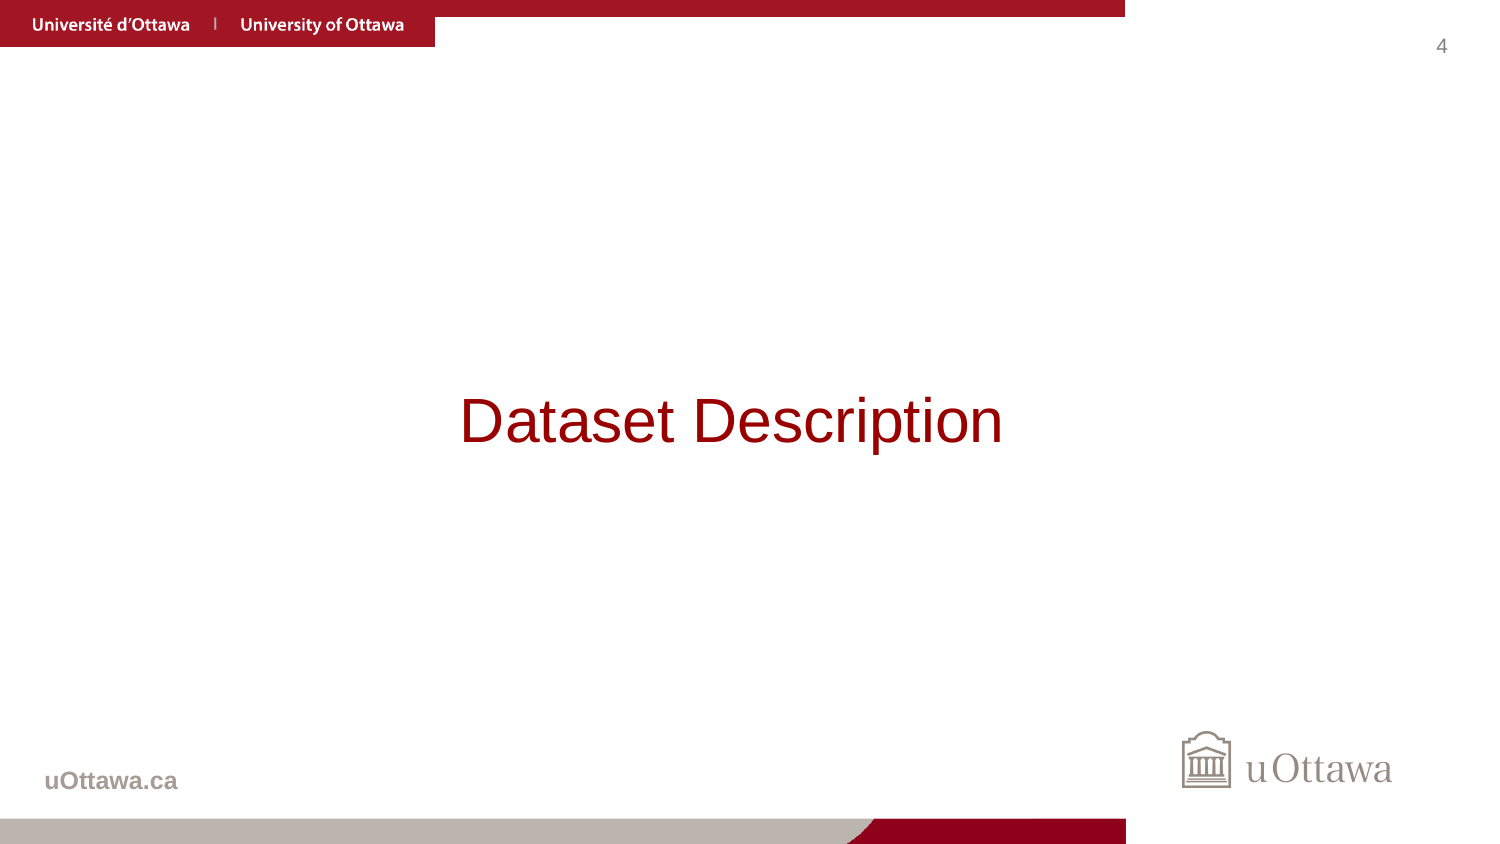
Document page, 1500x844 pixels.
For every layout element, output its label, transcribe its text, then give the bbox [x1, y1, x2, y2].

picture [0, 0, 1125, 47]
picture [1182, 731, 1392, 788]
picture [0, 819, 1126, 844]
text_box Dataset Description [444, 373, 1055, 470]
